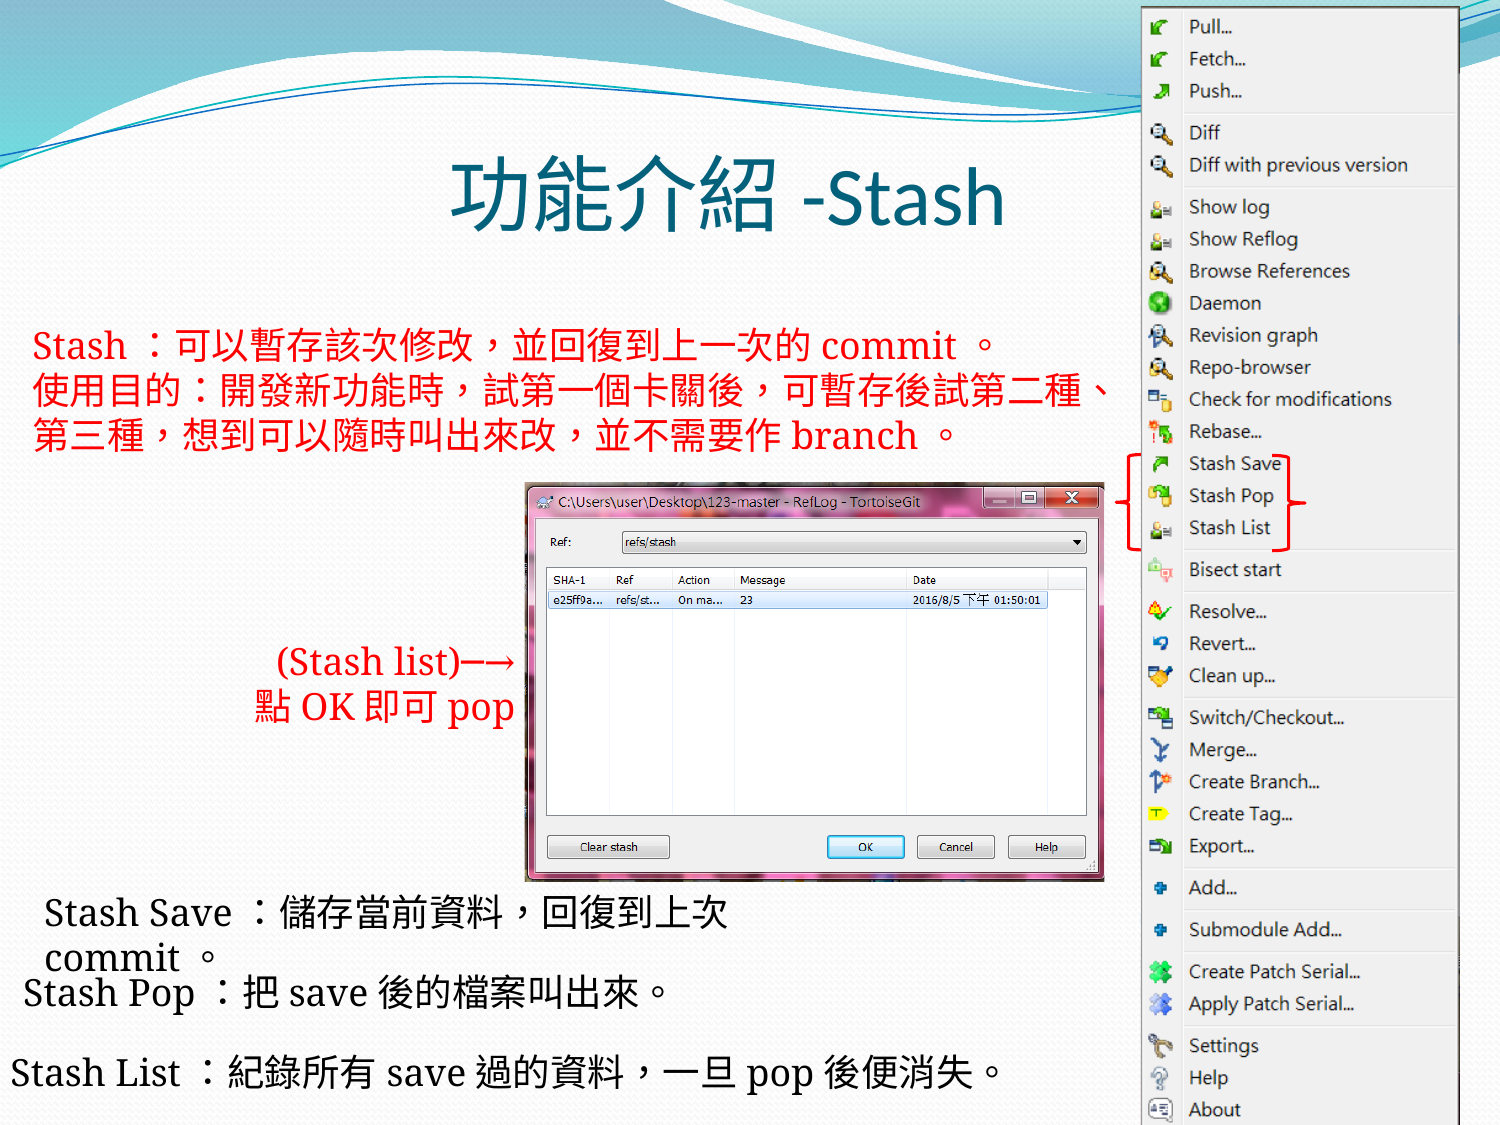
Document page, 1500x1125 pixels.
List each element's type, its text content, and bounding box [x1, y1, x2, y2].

text_box (Stash list)─→ 點OK即可pop [194, 630, 517, 736]
text_box Stash Save：儲存當前資料，回復到上次commit。 [29, 881, 880, 987]
text_box Stash List：紀錄所有save過的資料，一旦pop後便消失。 [0, 1041, 1026, 1101]
text_box Stash：可以暫存該次修改，並回復到上一次的commit。 使用目的：開發新功能時，試第一個卡關後，可暫存後試第二種、第三種，想到可以隨時叫出來改，並不需要作branch。 [17, 314, 1129, 465]
picture [1140, 6, 1461, 1125]
text_box Stash Pop：把save後的檔案叫出來。 [8, 962, 693, 1022]
picture [524, 482, 1105, 882]
text_box [1115, 454, 1133, 551]
text_box 功能介紹-Stash [53, 54, 1133, 243]
